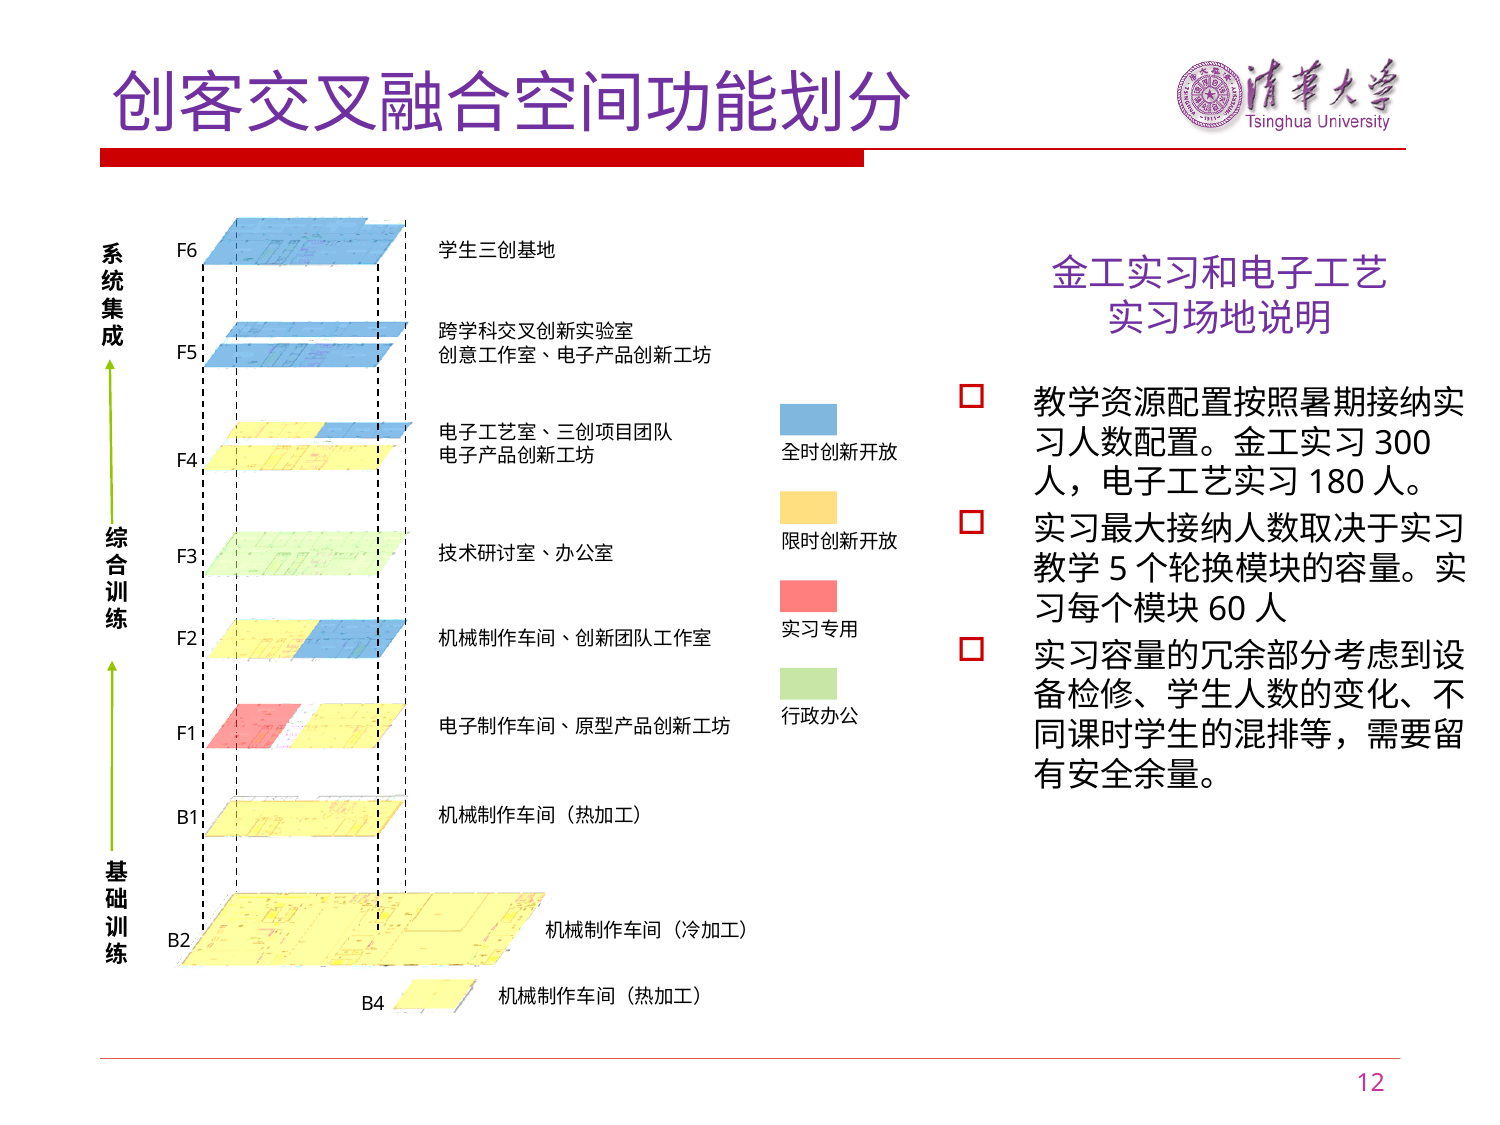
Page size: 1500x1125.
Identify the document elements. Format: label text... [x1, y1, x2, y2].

text_box 教学资源配置按照暑期接纳实习人数配置。金工实习300人，电子工艺实习180人。 实习最大接纳人数取决于实习教学5个轮换模块的容量。实习每个模块60人 实习容量的冗余部分考虑到设备检修、学生人数的变化、不同课时学生的混排等，需要留有安全余量。 [1174, 373, 1498, 801]
text_box 金工实习和电子工艺实习场地说明 [1174, 241, 1421, 347]
picture [1175, 54, 1400, 135]
text_box 创客交叉融合空间功能划分 [97, 58, 1137, 147]
picture [0, 172, 1170, 1051]
slide_number 12 [1074, 1058, 1401, 1103]
